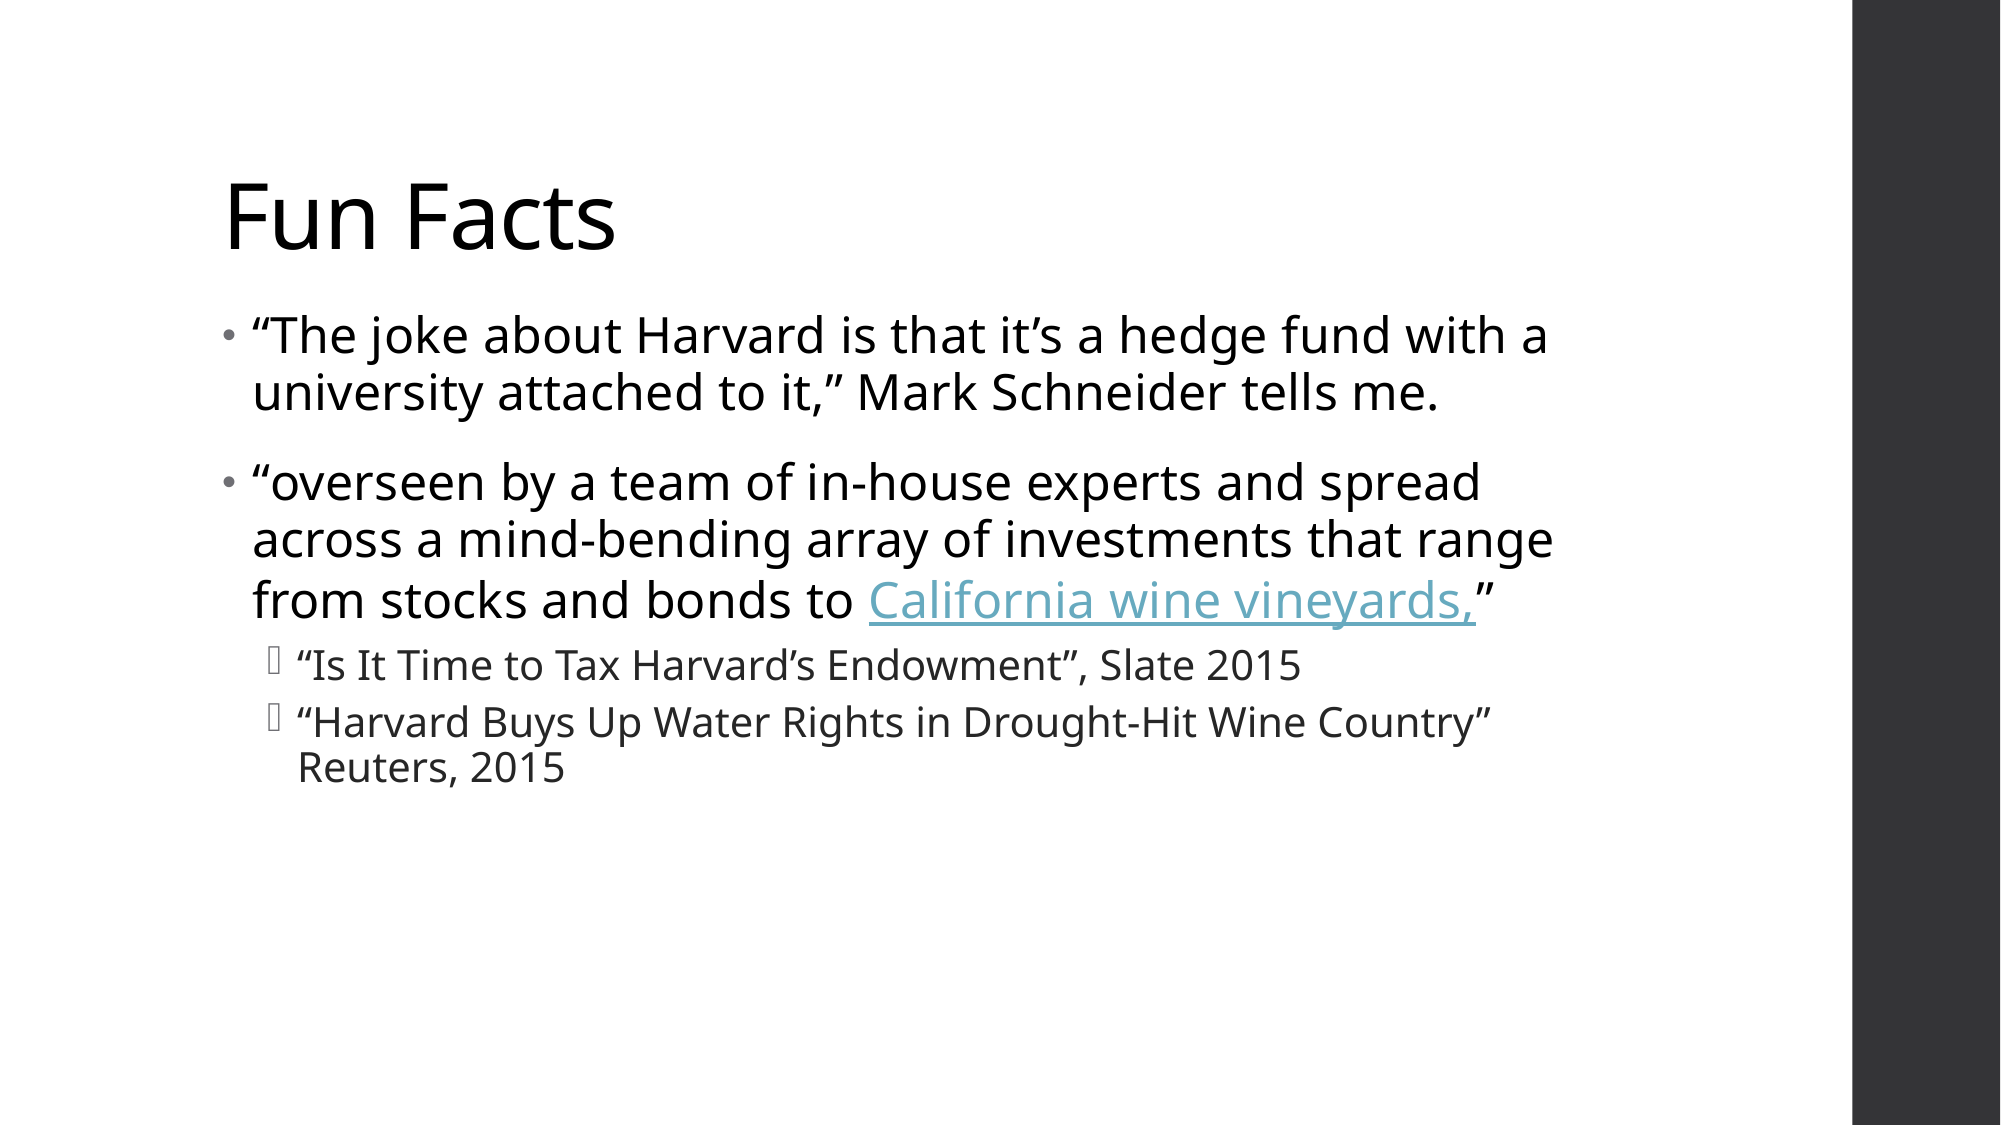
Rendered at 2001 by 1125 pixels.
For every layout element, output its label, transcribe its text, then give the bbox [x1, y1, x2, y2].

title Fun Facts [206, 60, 1797, 278]
list “The joke about Harvard is that it’s a hedge fund with a university attached to it,” Mark Schneider tells me. “overseen by a team of in-house experts and spread across a mind-bending array of investments that range from stocks and bonds to California wine vineyards,” “Is It Time to Tax Harvard’s Endowment”, Slate 2015 “Harvard Buys Up Water Rights in Drought-Hit Wine Country” Reuters, 2015 [206, 299, 1617, 1014]
